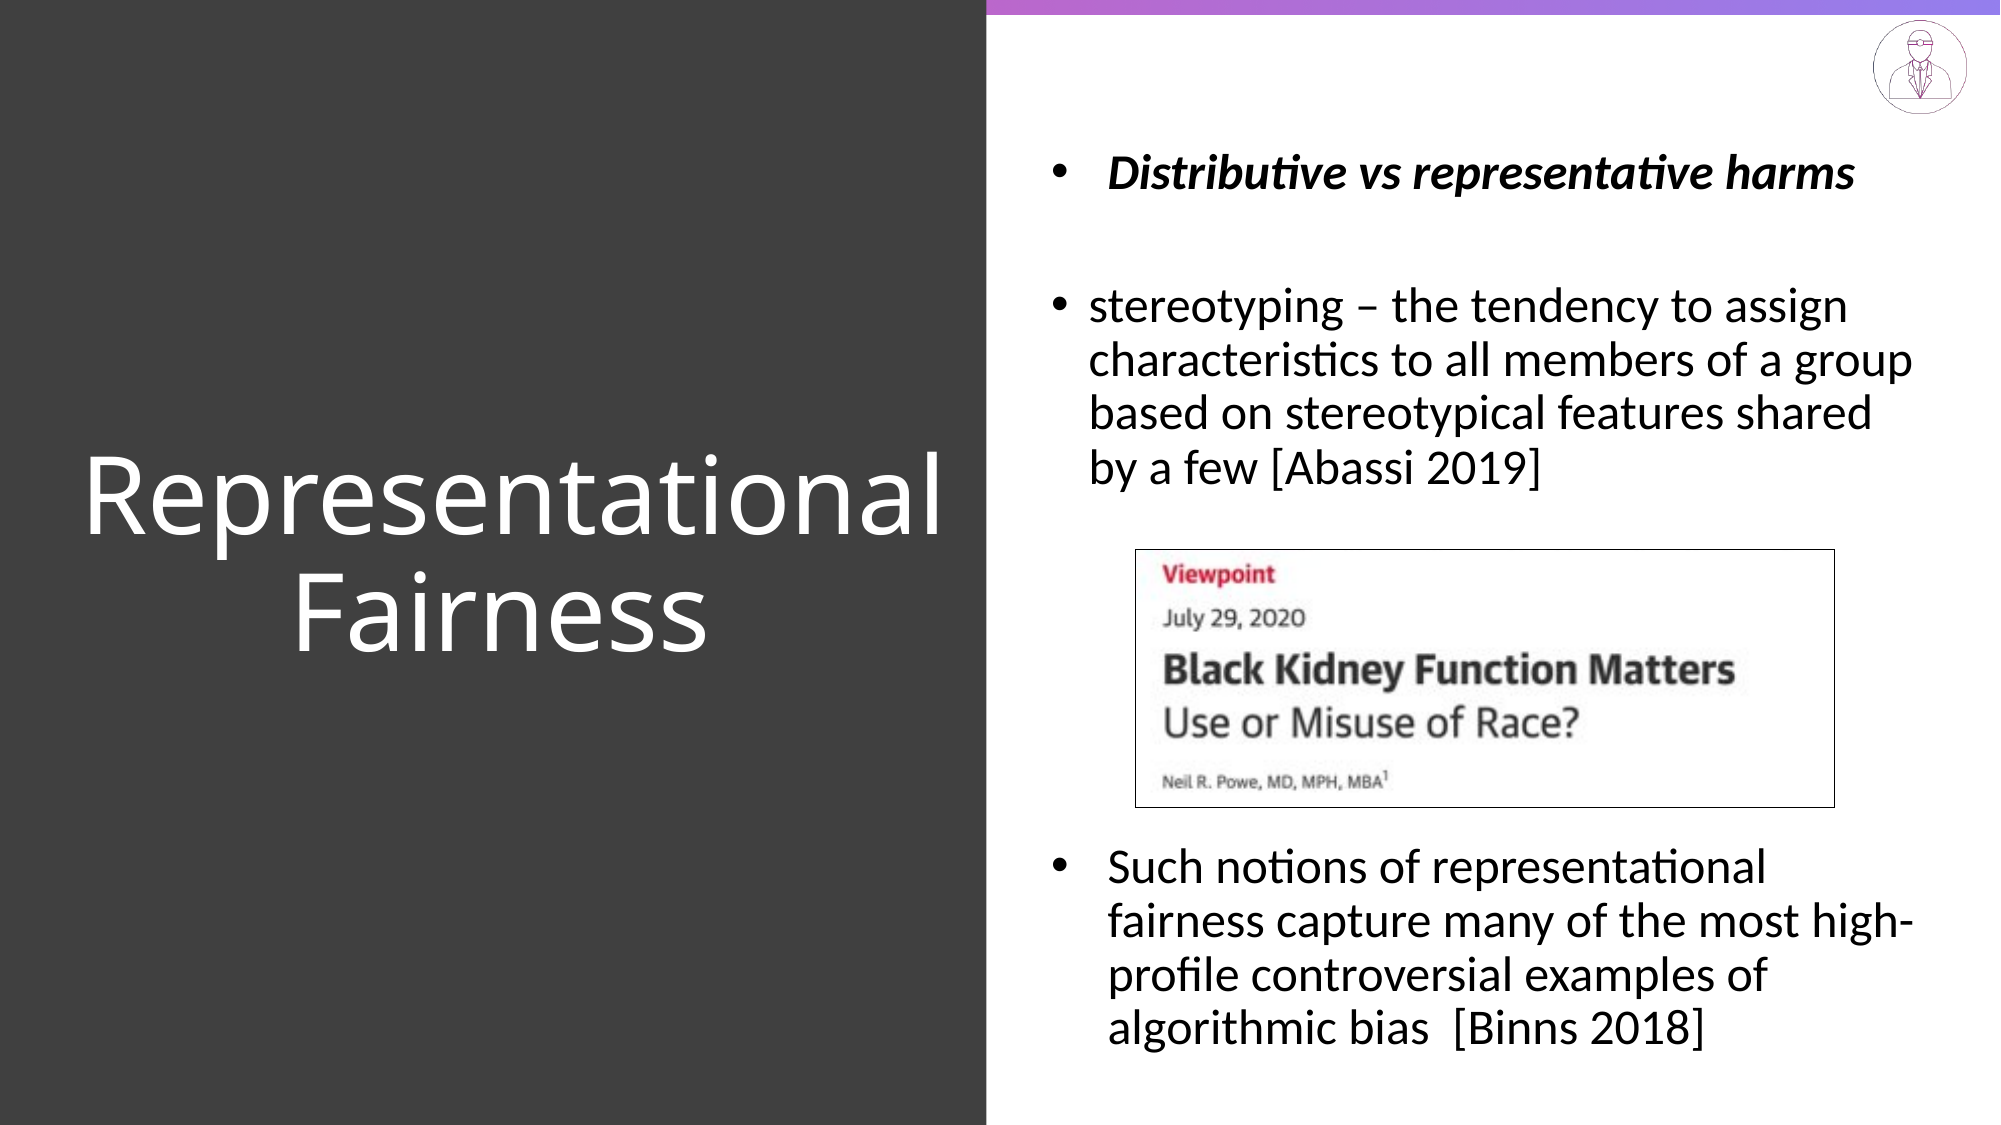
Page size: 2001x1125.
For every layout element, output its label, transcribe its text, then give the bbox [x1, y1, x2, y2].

title Representational Fairness [15, 113, 1013, 1002]
text_box Distributive vs representative harms stereotyping – the tendency to assign characteristics to all members of a group based on stereotypical features shared by a few [Abassi 2019] Such notions of representational fairness capture many of the most high-profile controversial examples of algorithmic bias [Binns 2018] [1026, 138, 1945, 1097]
text_box [0, 0, 987, 1125]
picture [987, 0, 2000, 15]
picture [1135, 549, 1835, 808]
picture [1873, 20, 1967, 114]
